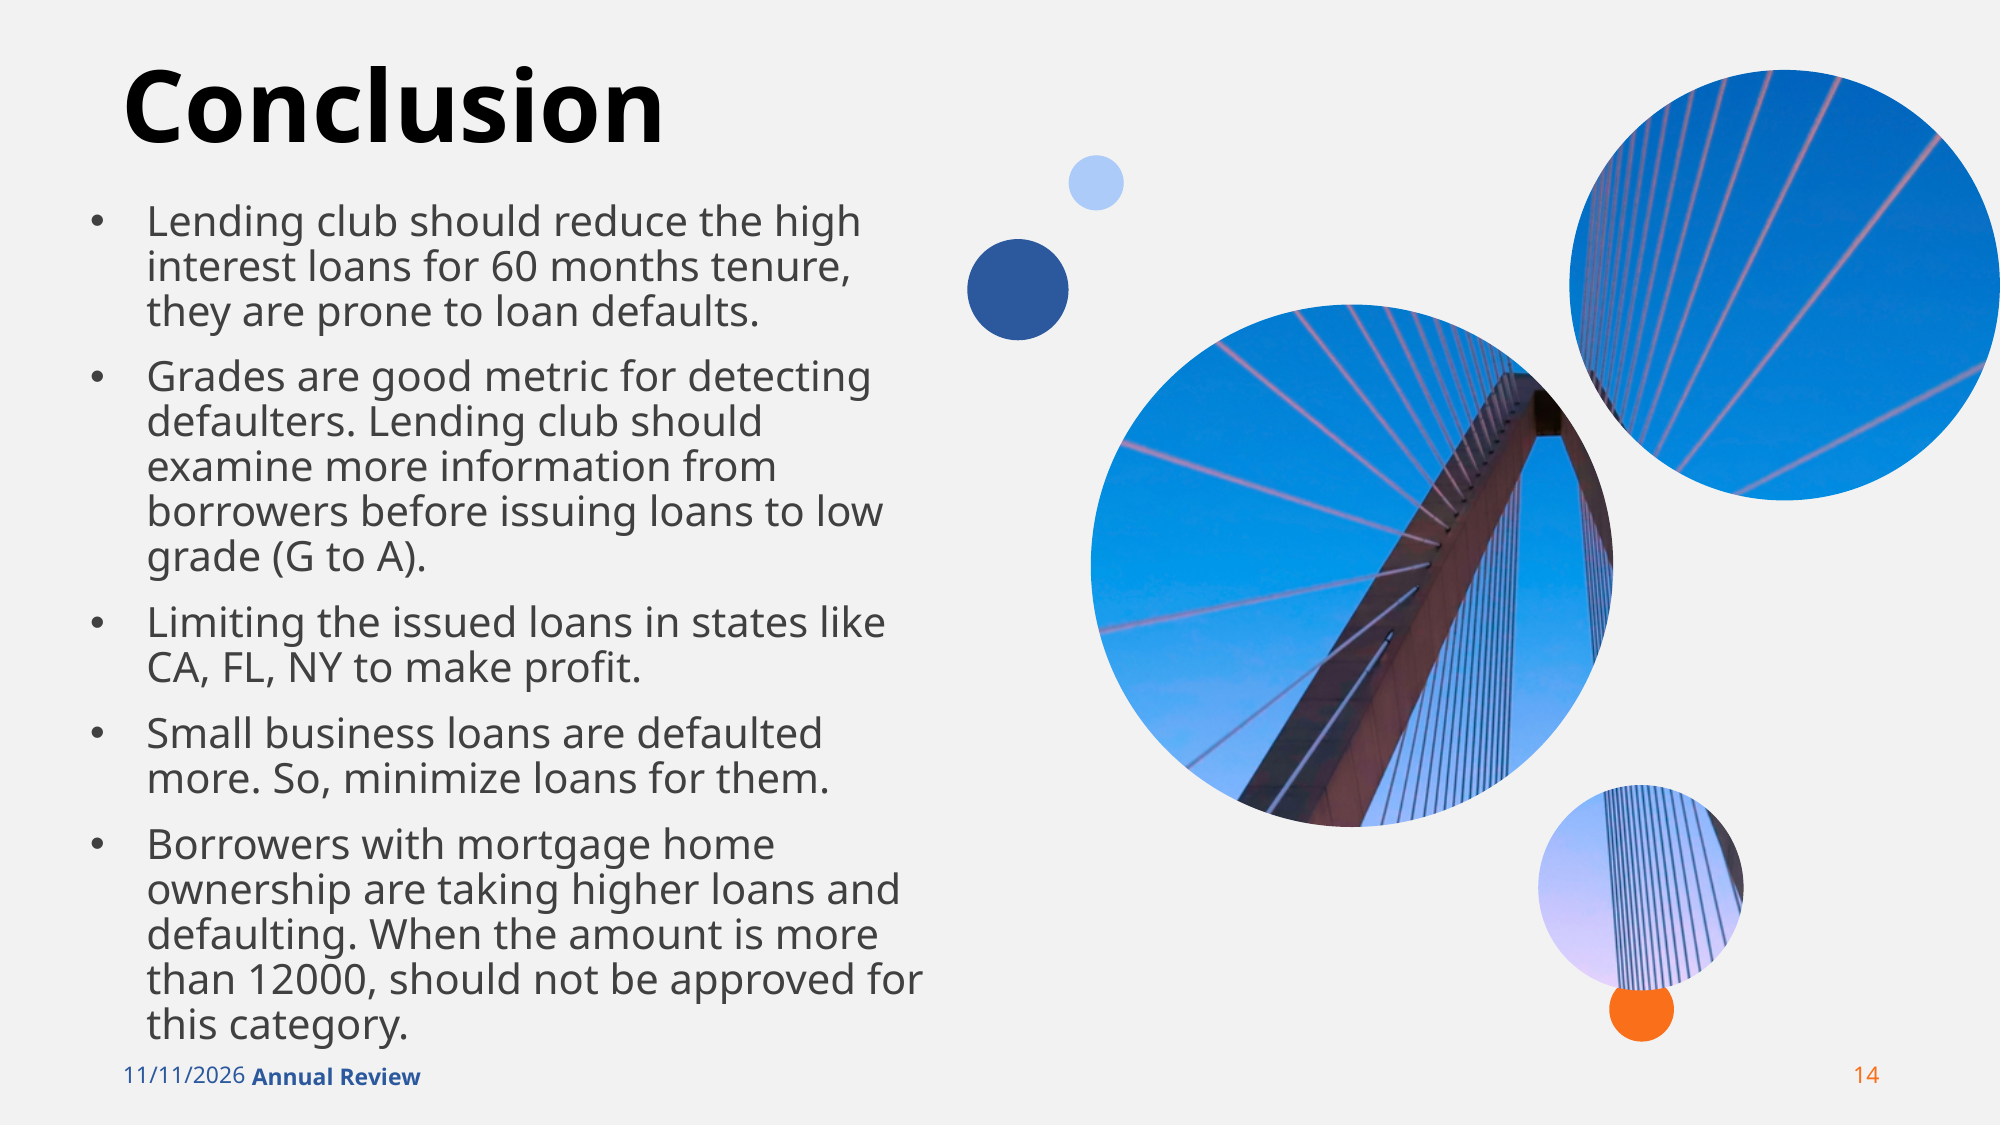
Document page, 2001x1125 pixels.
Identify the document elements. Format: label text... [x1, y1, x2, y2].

title Conclusion [106, 48, 808, 186]
list Lending club should reduce the high interest loans for 60 months tenure, they are prone to loan defaults. Grades are good metric for detecting defaulters. Lending club should examine more information from borrowers before issuing loans to low grade (G to A). Limiting the issued loans in states like CA, FL, NY to make profit. Small business loans are defaulted more. So, minimize loans for them. Borrowers with mortgage home ownership are taking higher loans and defaulting. When the amount is more than 12000, should not be approved for this category. [75, 192, 950, 933]
picture [1090, 69, 2000, 991]
